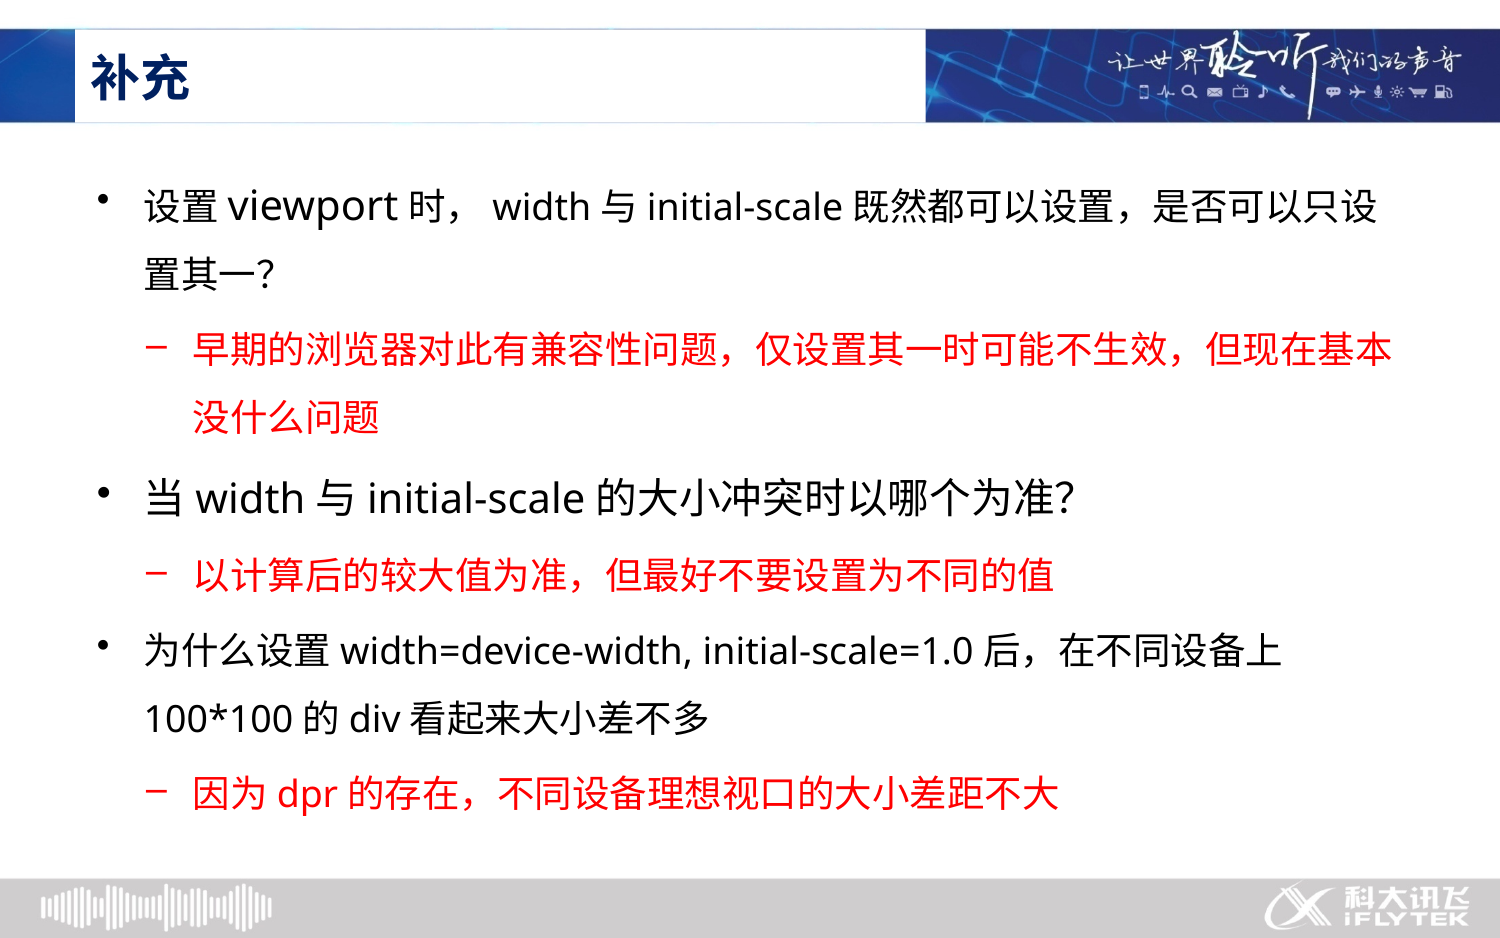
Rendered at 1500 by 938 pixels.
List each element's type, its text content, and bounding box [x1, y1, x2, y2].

title 补充 [74, 29, 927, 123]
picture [0, 0, 1500, 938]
list 设置viewport时，width与initial-scale既然都可以设置，是否可以只设置其一？ 早期的浏览器对此有兼容性问题，仅设置其一时可能不生效，但现在基本没什么问题 当width与initial-scale的大小冲突时以哪个为准？ 以计算后的较大值为准，但最好不要设置为不同的值 为什么设置width=device-width, initial-scale=1.0后，在不同设备上100*100的div看起来大小差不多 因为dpr的存在，不同设备理想视口的大小差距不大 [75, 146, 1425, 870]
